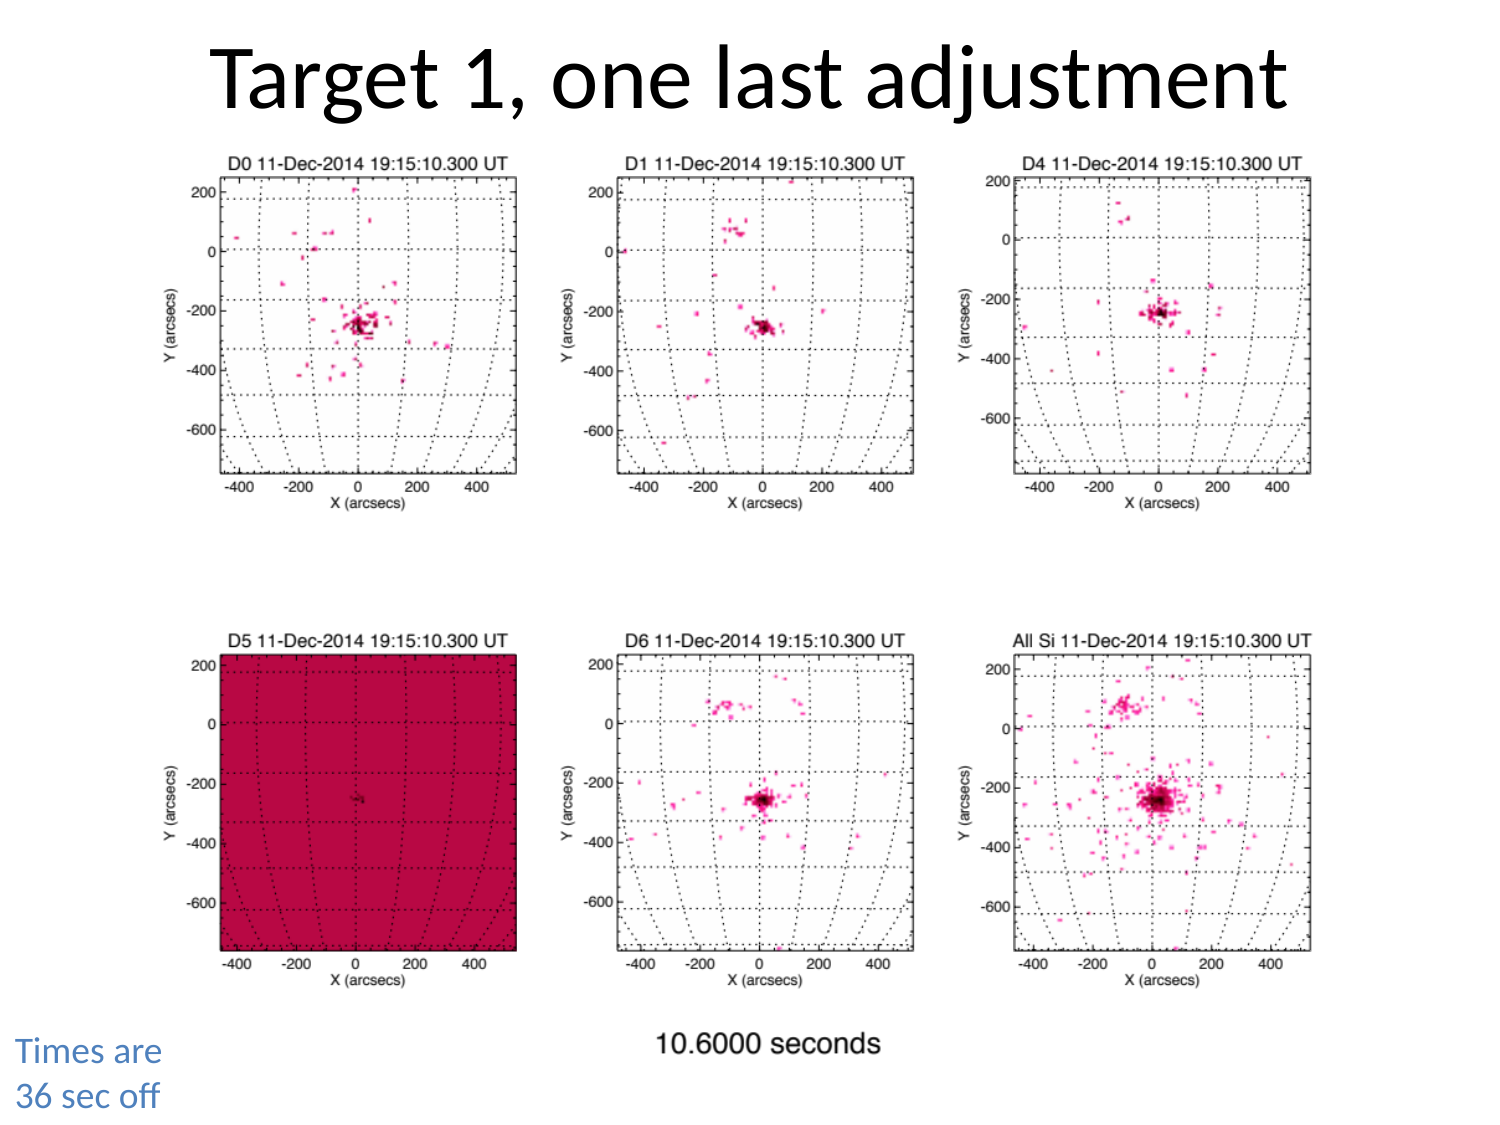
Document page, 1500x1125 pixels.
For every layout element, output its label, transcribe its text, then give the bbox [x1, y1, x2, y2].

text_box Times are 36 sec off [0, 1018, 215, 1124]
picture [130, 118, 1420, 1094]
title Target 1, one last adjustment [75, 3, 1425, 140]
